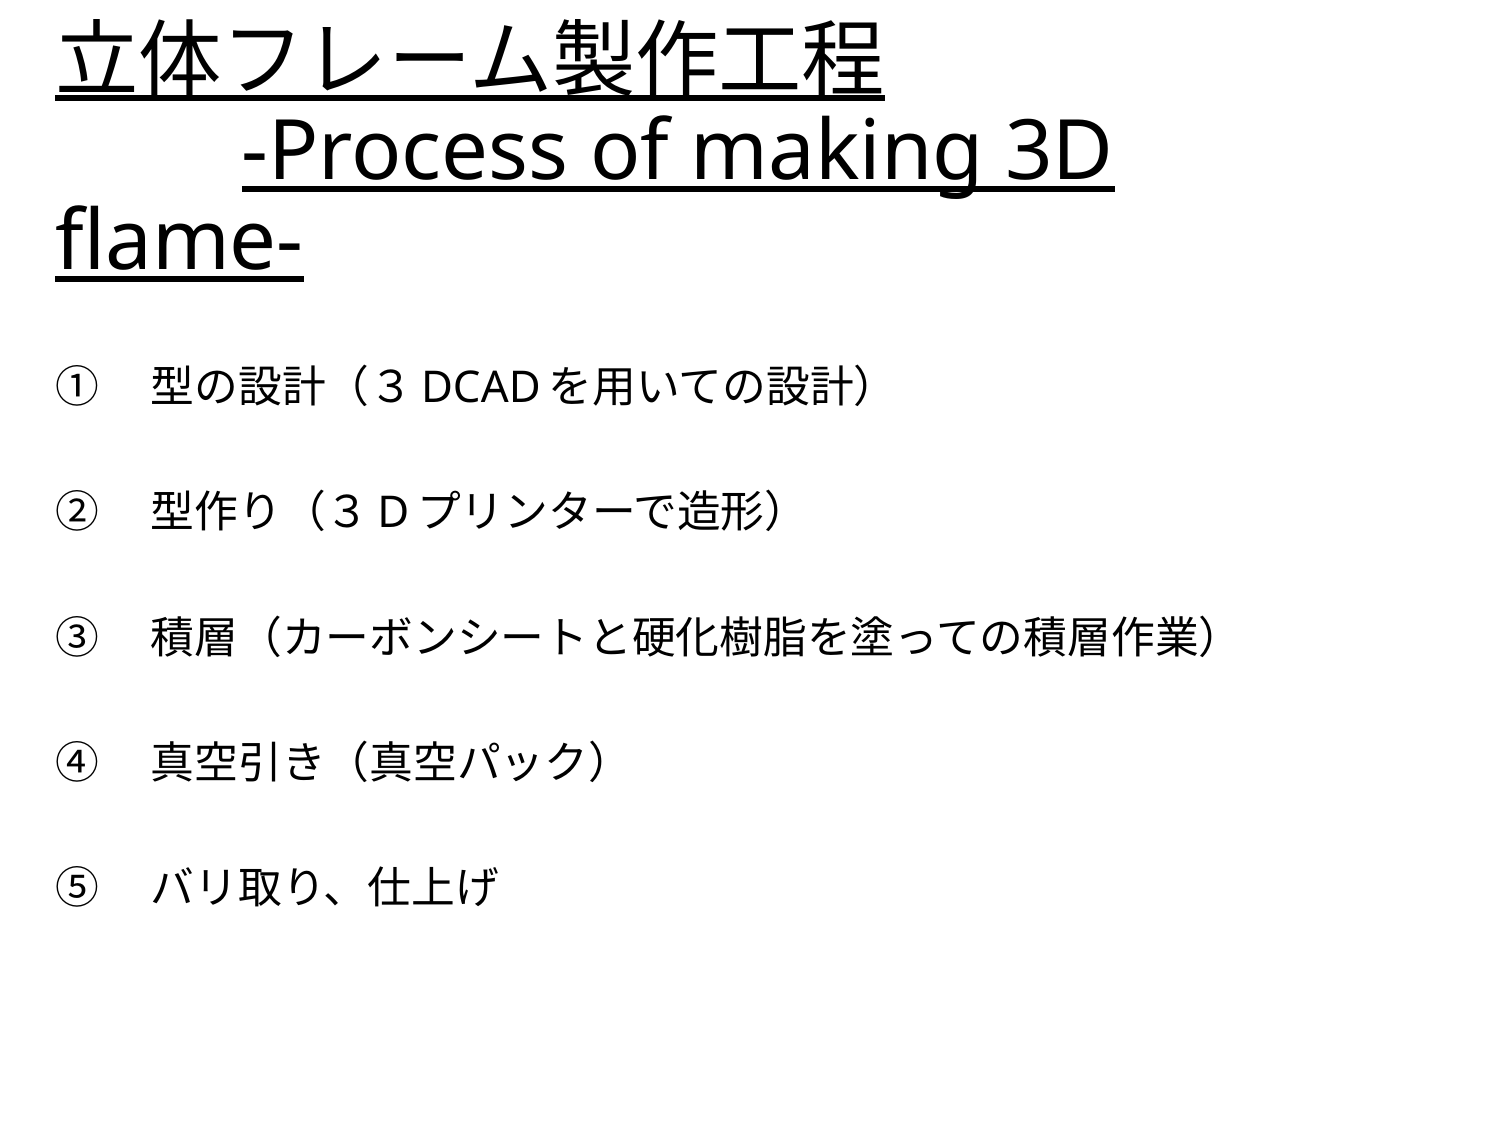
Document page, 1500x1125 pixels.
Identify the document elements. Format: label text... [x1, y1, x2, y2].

title 立体フレーム製作工程 -Process of making 3D flame- [40, 43, 1335, 261]
list ① 型の設計（３DCADを用いての設計） ② 型作り（３Dプリンターで造形） ③ 積層（カーボンシートと硬化樹脂を塗っての積層作業） ④ 真空引き（真空パック） ⑤ バリ取り、仕上げ [40, 289, 1500, 926]
